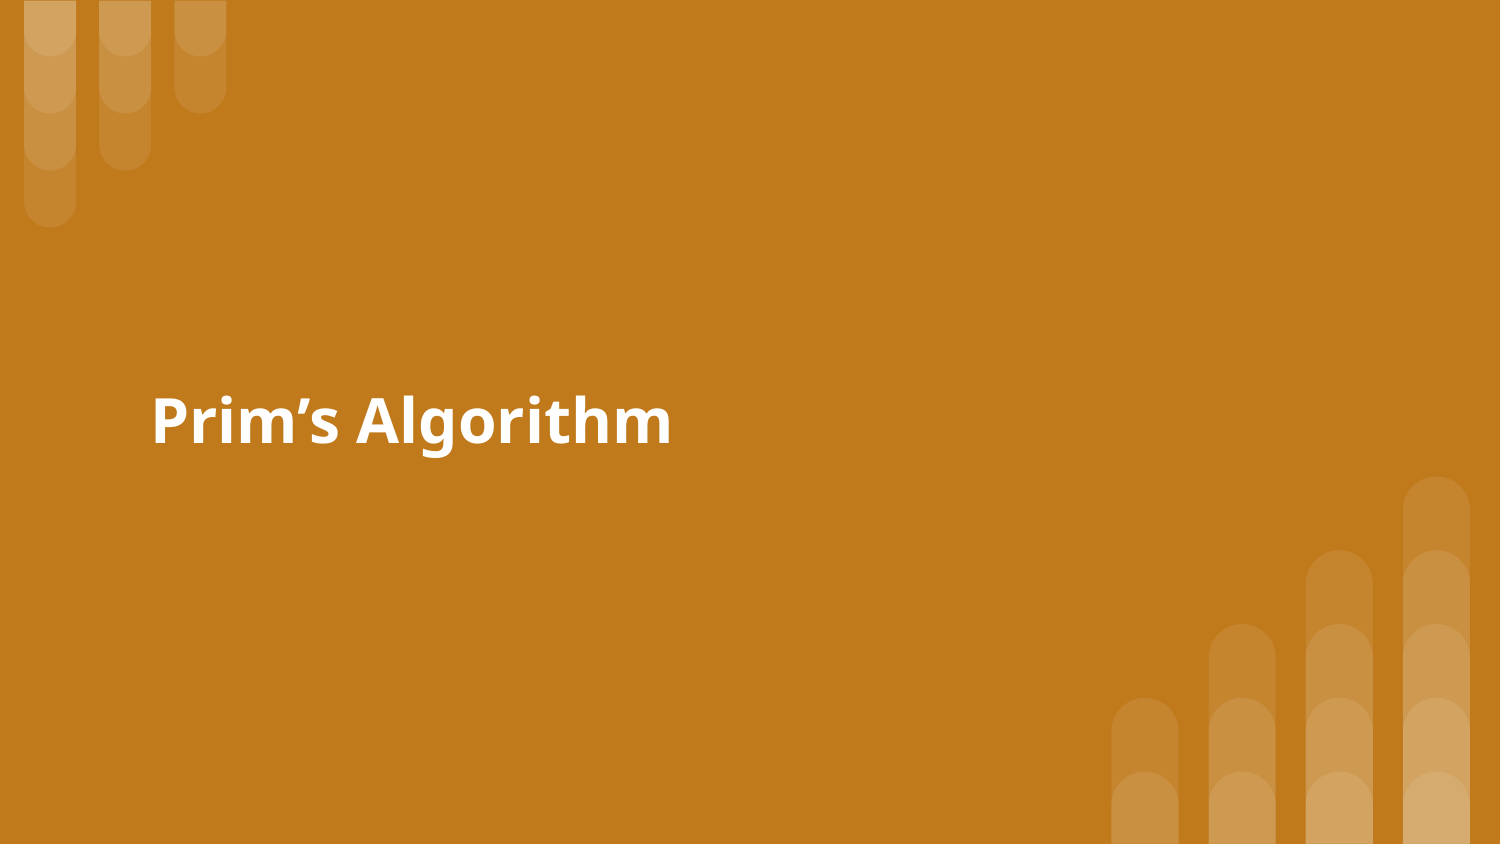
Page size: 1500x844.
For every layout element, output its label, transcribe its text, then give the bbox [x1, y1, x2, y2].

title Prim’s Algorithm [135, 264, 1387, 572]
